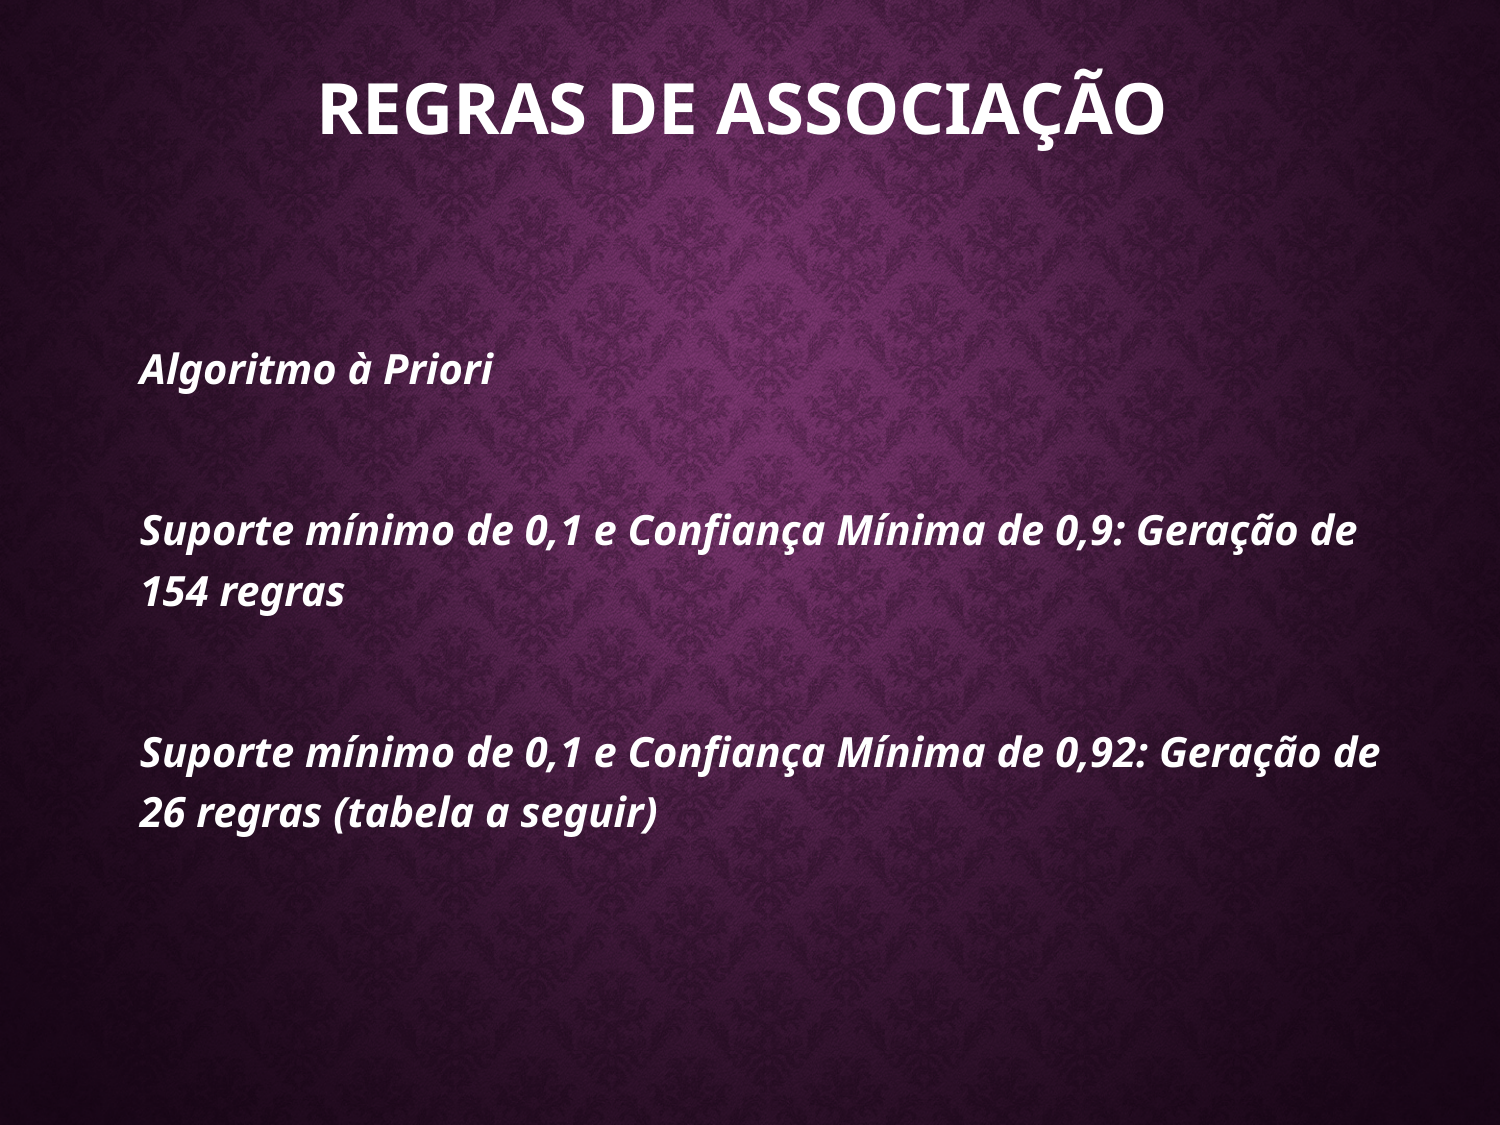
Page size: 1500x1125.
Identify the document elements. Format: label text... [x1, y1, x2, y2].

title Regras de associação [105, 29, 1380, 194]
text_box Algoritmo à Priori Suporte mínimo de 0,1 e Confiança Mínima de 0,9: Geração de 154 regras Suporte mínimo de 0,1 e Confiança Mínima de 0,92: Geração de 26 regras (tabela a seguir) [124, 324, 1399, 1125]
